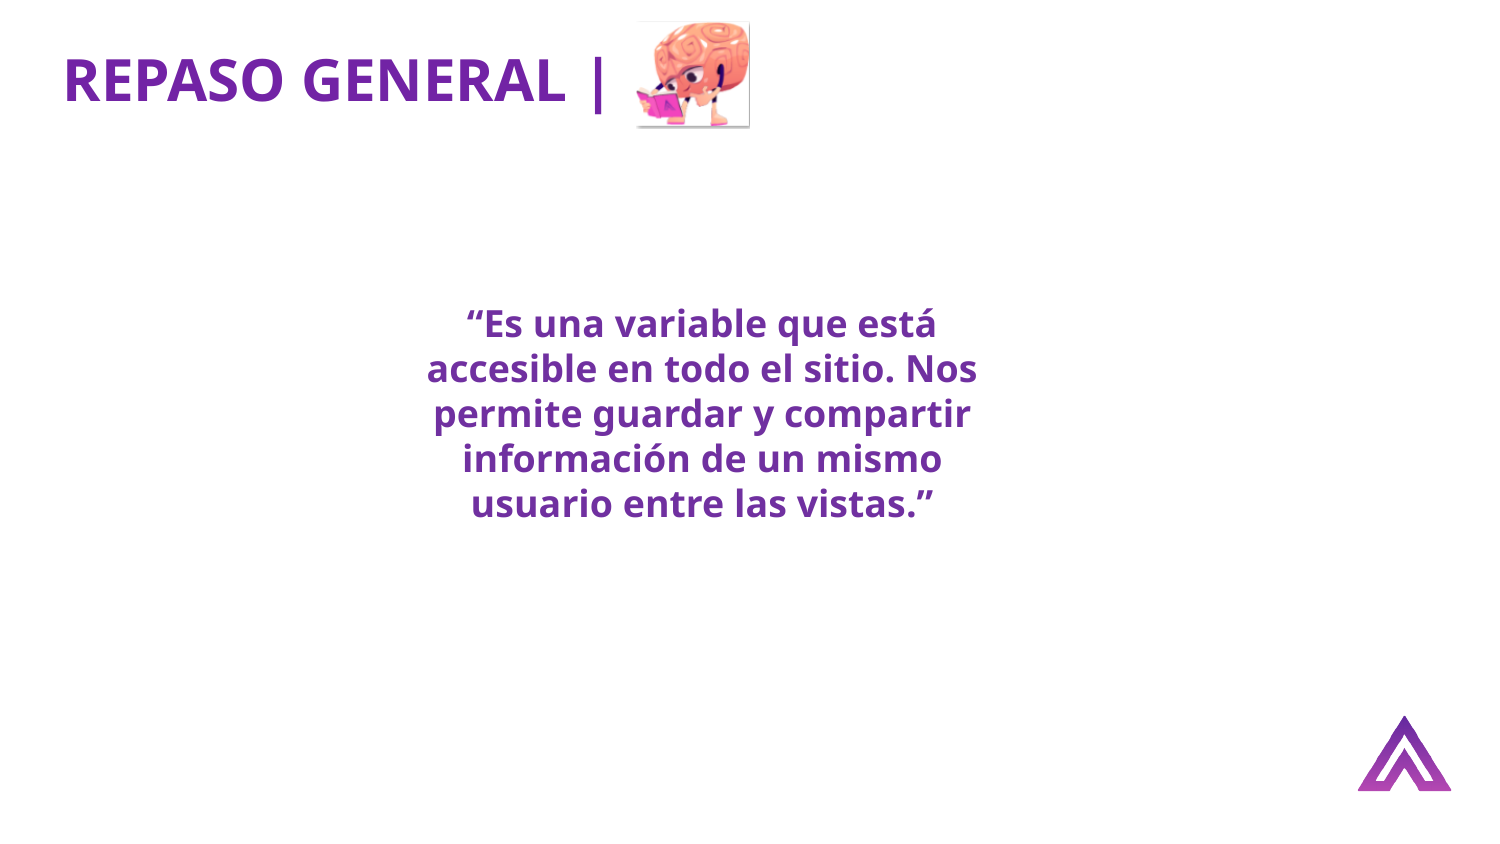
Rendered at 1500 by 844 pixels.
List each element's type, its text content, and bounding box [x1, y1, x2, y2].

text_box REPASO GENERAL | [47, 28, 631, 129]
picture [1348, 705, 1459, 803]
picture [636, 21, 750, 129]
text_box “Es una variable que está accesible en todo el sitio. Nos permite guardar y compartir información de un mismo usuario entre las vistas.” [94, 284, 1311, 546]
